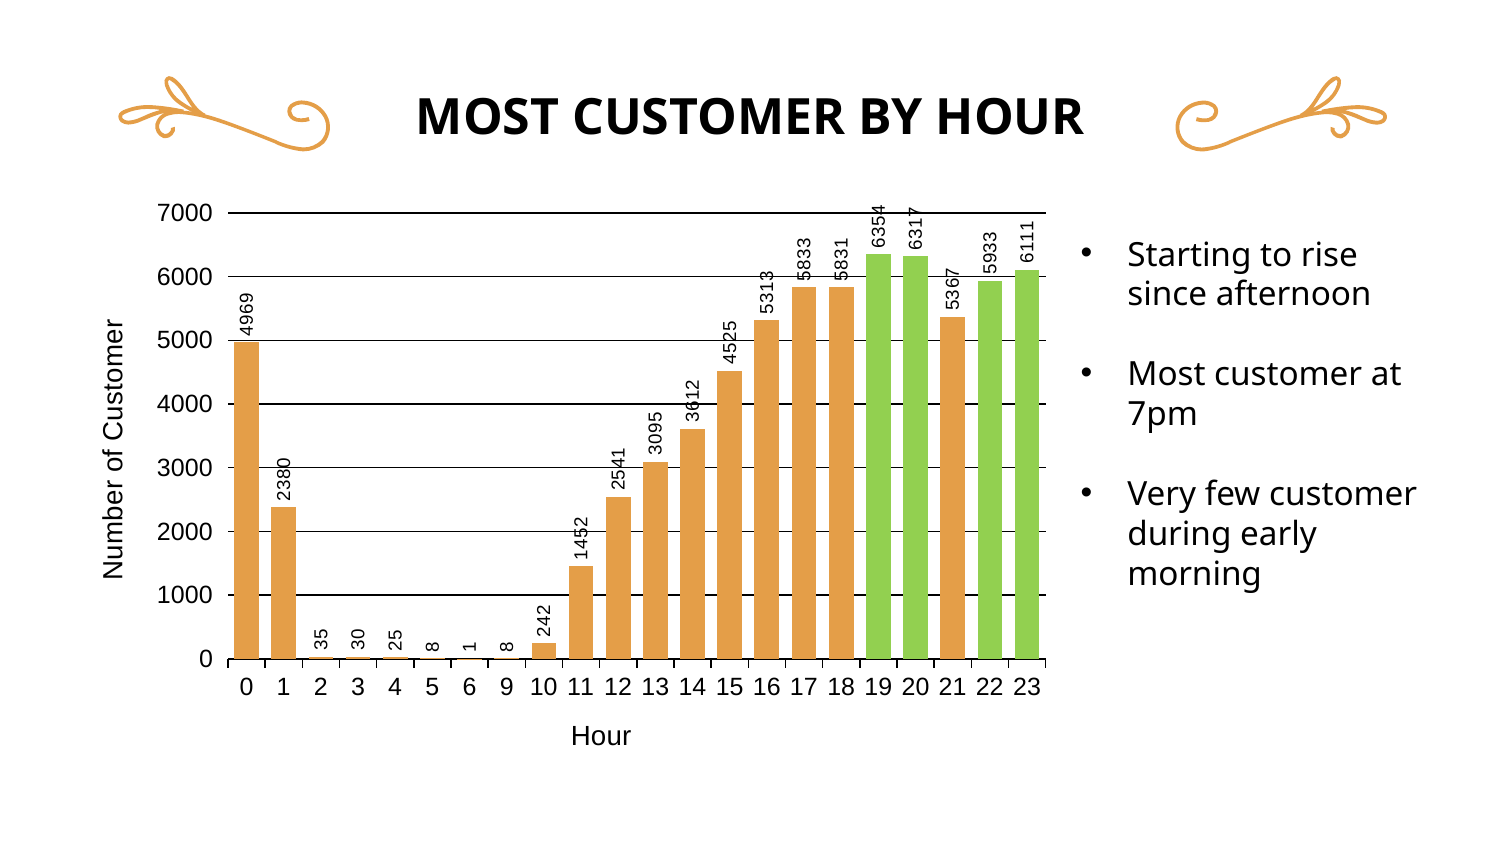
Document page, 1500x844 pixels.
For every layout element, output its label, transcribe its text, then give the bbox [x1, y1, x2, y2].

title MOST CUSTOMER BY HOUR [115, 58, 1386, 171]
text_box Starting to rise since afternoon Most customer at 7pm Very few customer during early morning [1070, 217, 1449, 669]
chart [62, 187, 1066, 786]
